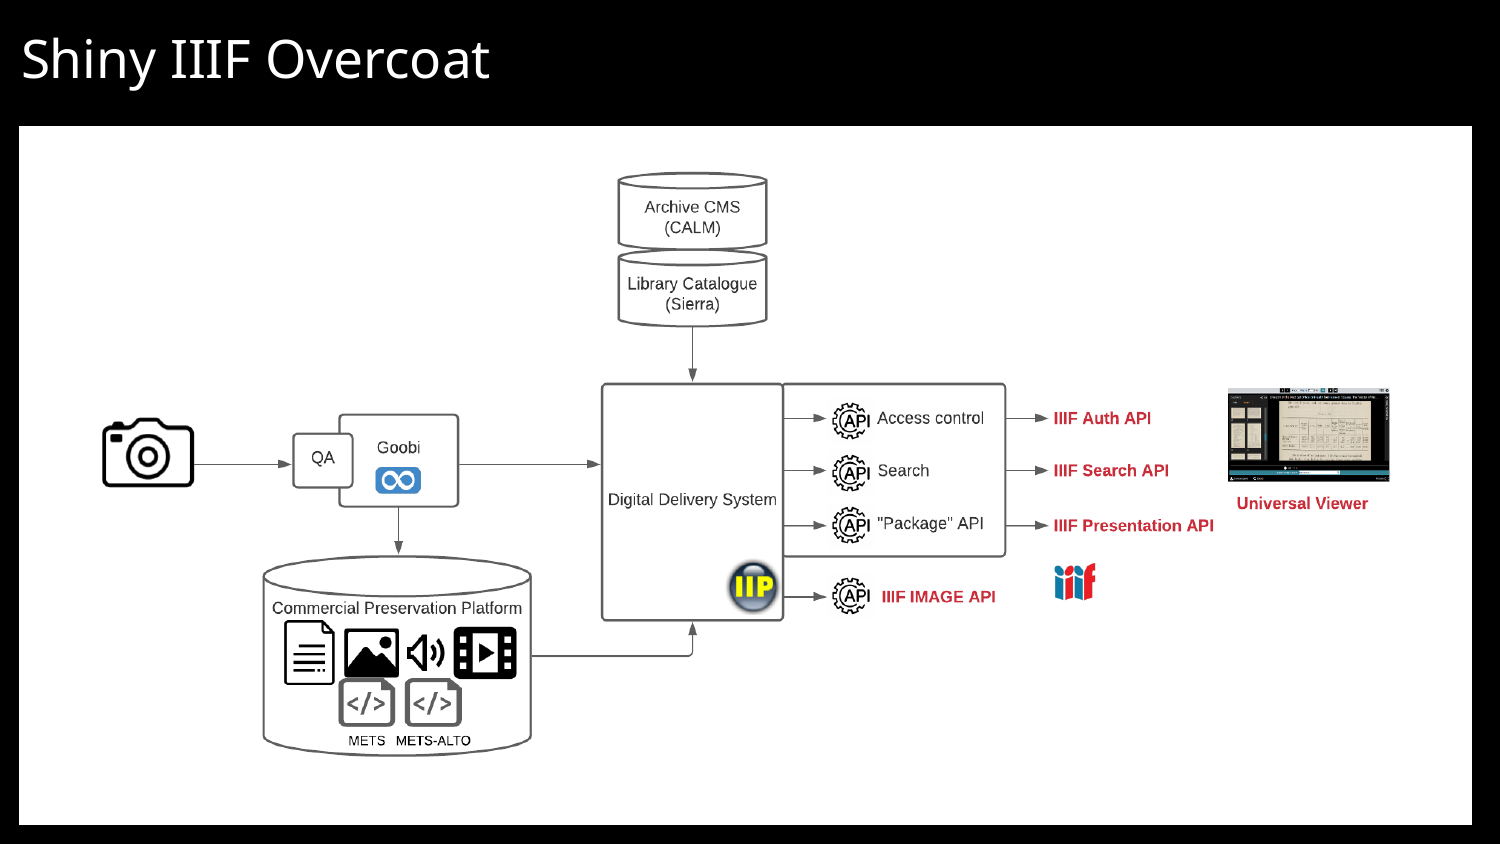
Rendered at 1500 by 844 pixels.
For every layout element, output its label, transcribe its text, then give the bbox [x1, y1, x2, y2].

picture [18, 125, 1472, 825]
title Shiny IIIF Overcoat [6, 10, 1404, 105]
